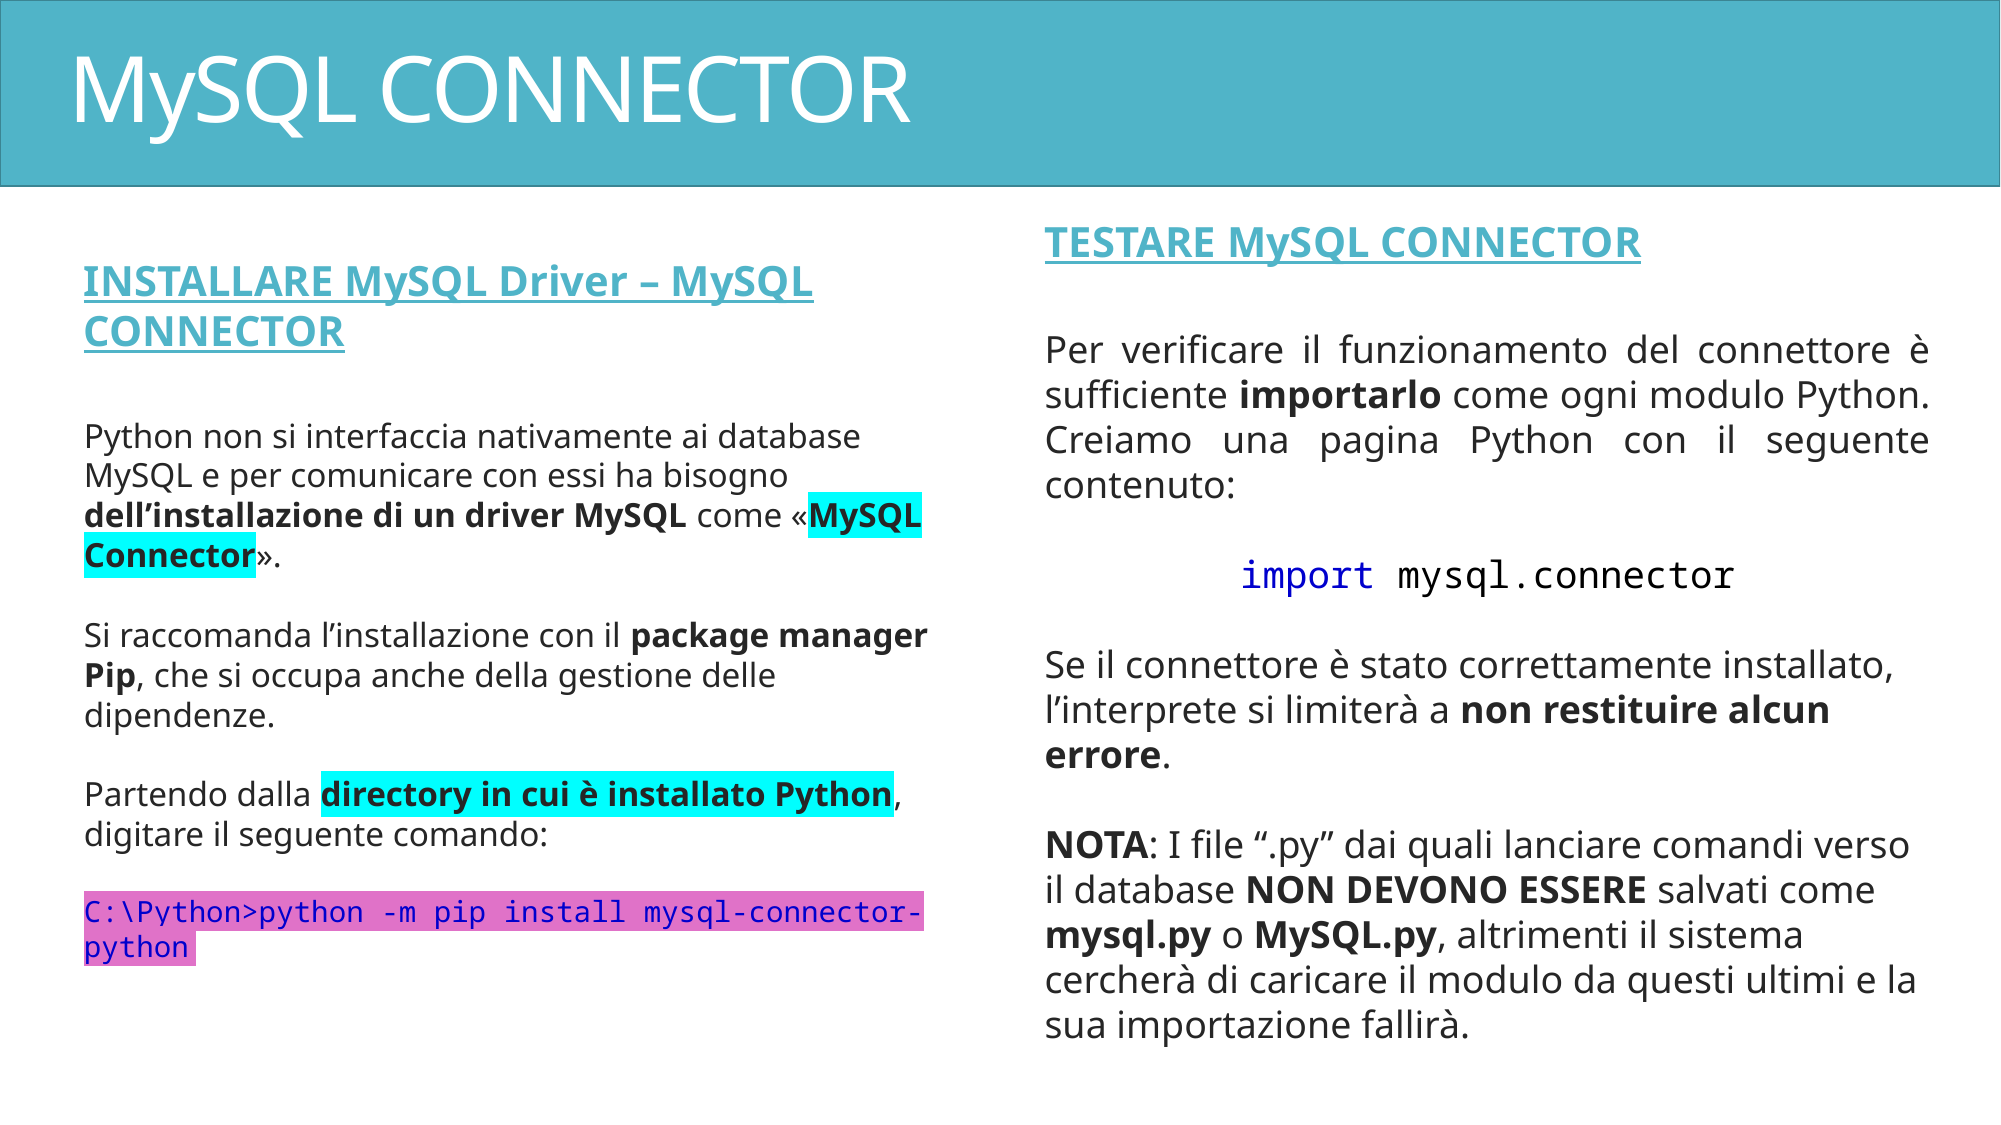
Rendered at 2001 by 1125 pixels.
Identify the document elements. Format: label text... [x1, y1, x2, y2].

title MySQL CONNECTOR [53, 19, 1949, 170]
list INSTALLARE MySQL Driver – MySQL CONNECTOR Python non si interfaccia nativamente ai database MySQL e per comunicare con essi ha bisogno dell’installazione di un driver MySQL come «MySQL Connector». Si raccomanda l’installazione con il package manager Pip, che si occupa anche della gestione delle dipendenze. Partendo dalla directory in cui è installato Python, digitare il seguente comando: C:\Python>python -m pip install mysql-connector-python [53, 208, 986, 1070]
list TESTARE MySQL CONNECTOR Per verificare il funzionamento del connettore è sufficiente importarlo come ogni modulo Python. Creiamo una pagina Python con il seguente contenuto: import mysql.connector Se il connettore è stato correttamente installato, l’interprete si limiterà a non restituire alcun errore. NOTA: I file “.py” dai quali lanciare comandi verso il database NON DEVONO ESSERE salvati come mysql.py o MySQL.py, altrimenti il sistema cercherà di caricare il modulo da questi ultimi e la sua importazione fallirà. [1014, 208, 1947, 1072]
